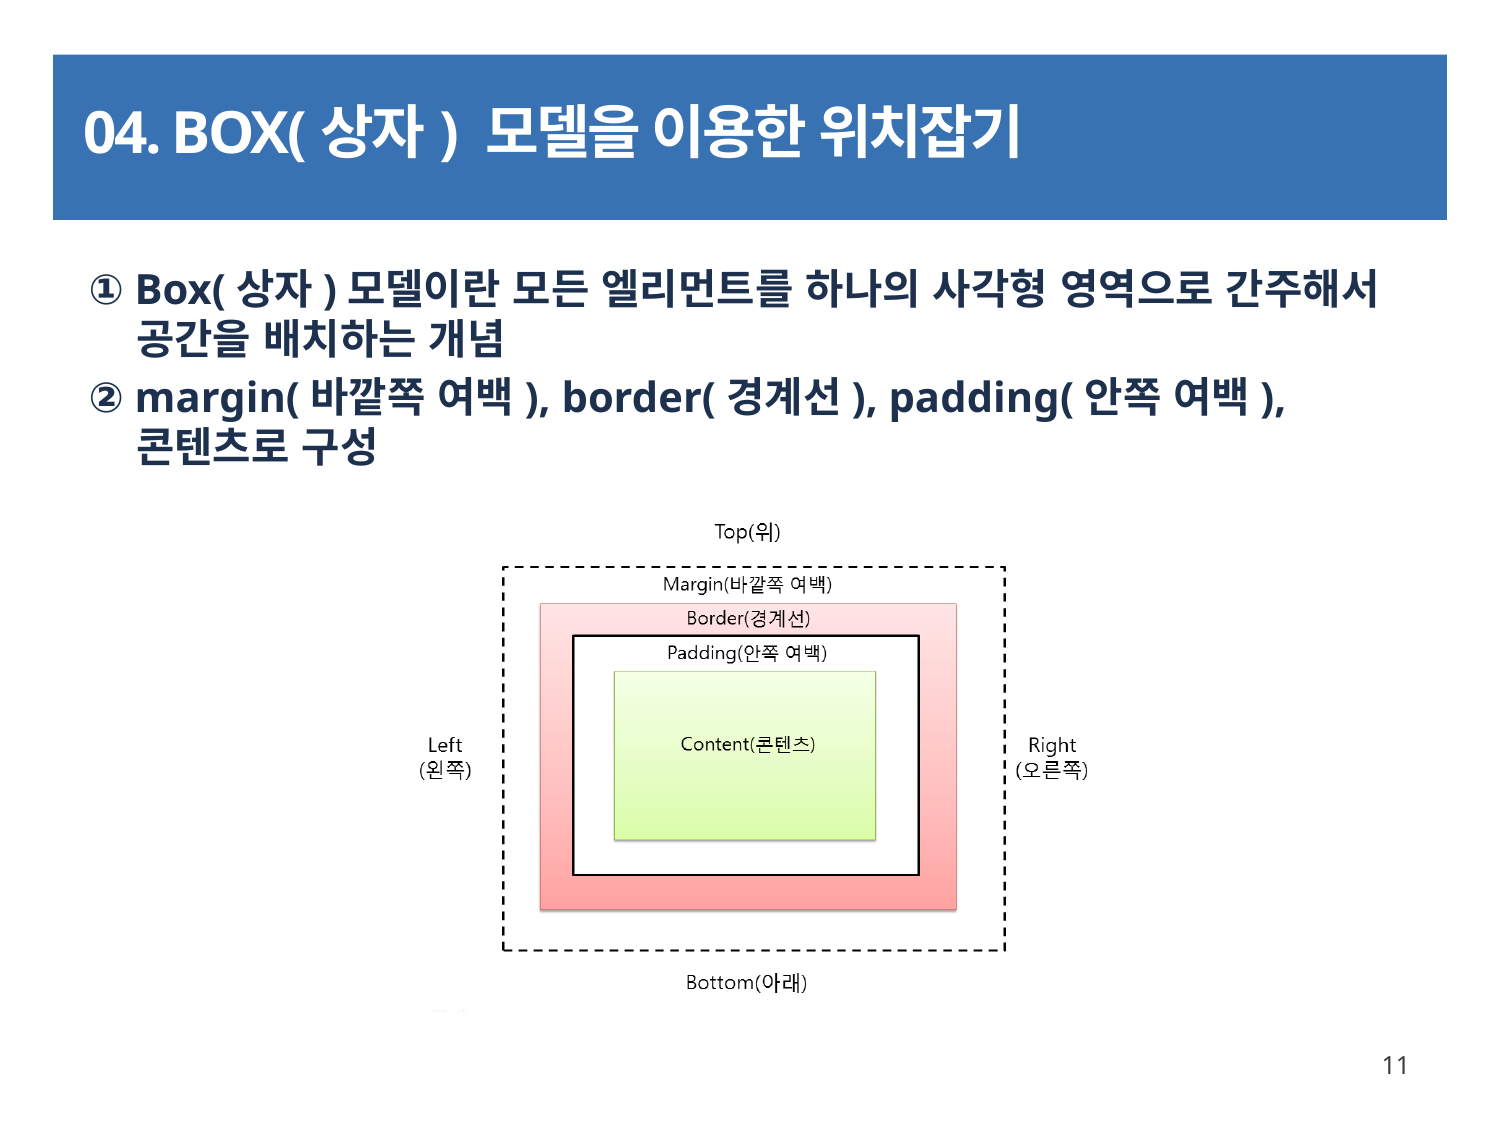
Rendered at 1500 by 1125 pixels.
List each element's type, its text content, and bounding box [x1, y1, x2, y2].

list ① Box(상자)모델이란 모든 엘리먼트를 하나의 사각형 영역으로 간주해서 공간을 배치하는 개념 ② margin(바깥쪽 여백), border(경계선), padding(안쪽 여백), 콘텐츠로 구성 [88, 262, 1412, 1012]
title 04. BOX(상자) 모델을 이용한 위치잡기 [83, 103, 1459, 168]
slide_number 11 [1074, 1042, 1425, 1103]
picture [394, 491, 1105, 1012]
text_box [0, 0, 1500, 75]
